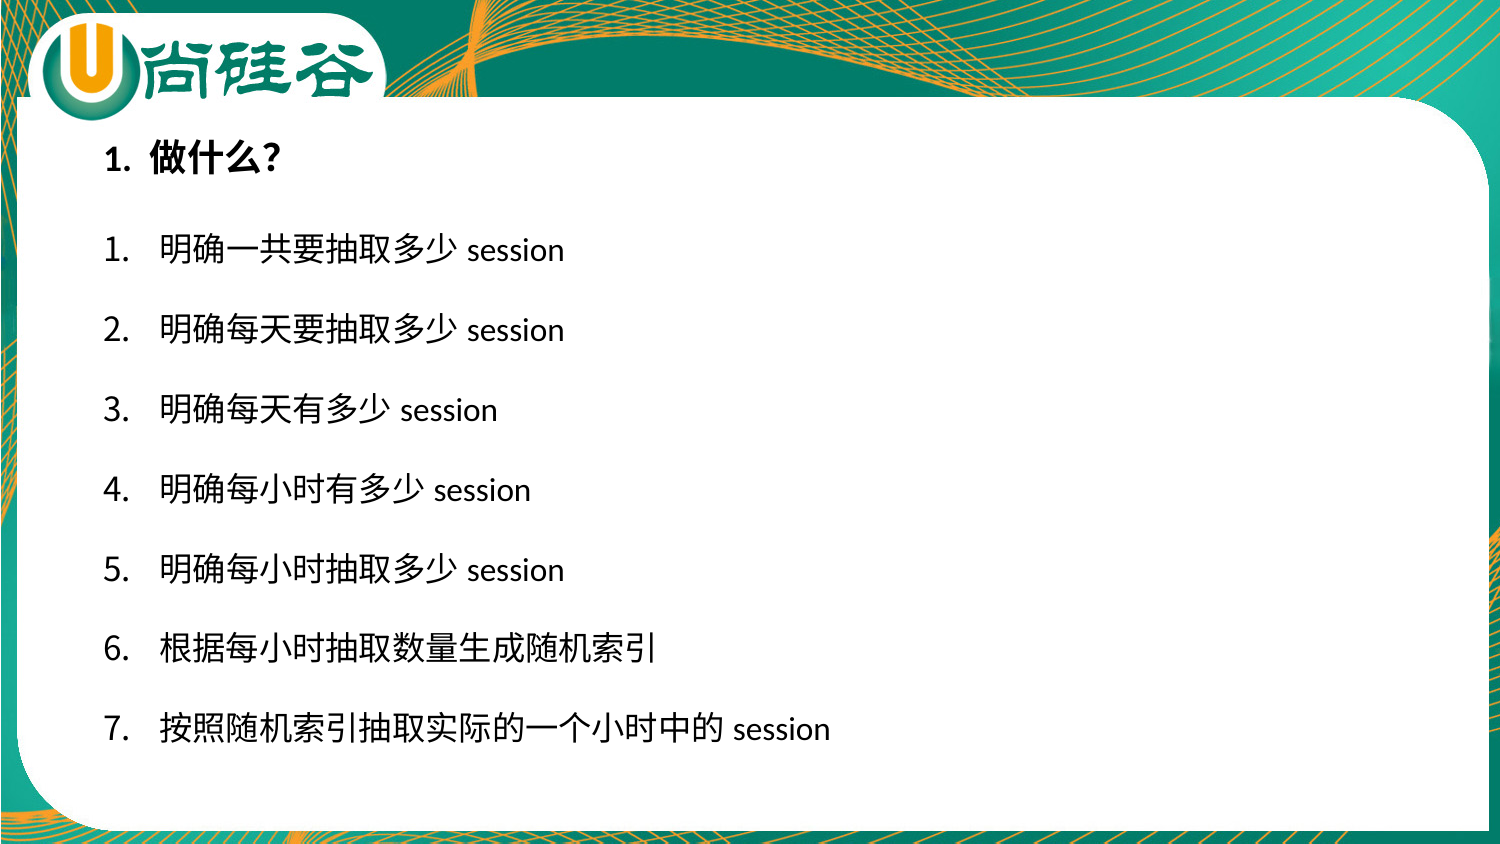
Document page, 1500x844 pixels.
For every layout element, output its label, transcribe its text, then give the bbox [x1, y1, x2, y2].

picture [0, 0, 1500, 844]
text_box 1. 做什么？ [88, 126, 302, 187]
text_box 明确一共要抽取多少session 明确每天要抽取多少session 明确每天有多少session 明确每小时有多少session 明确每小时抽取多少session 根据每小时抽取数量生成随机索引 按照随机索引抽取实际的一个小时中的session [88, 220, 1447, 755]
